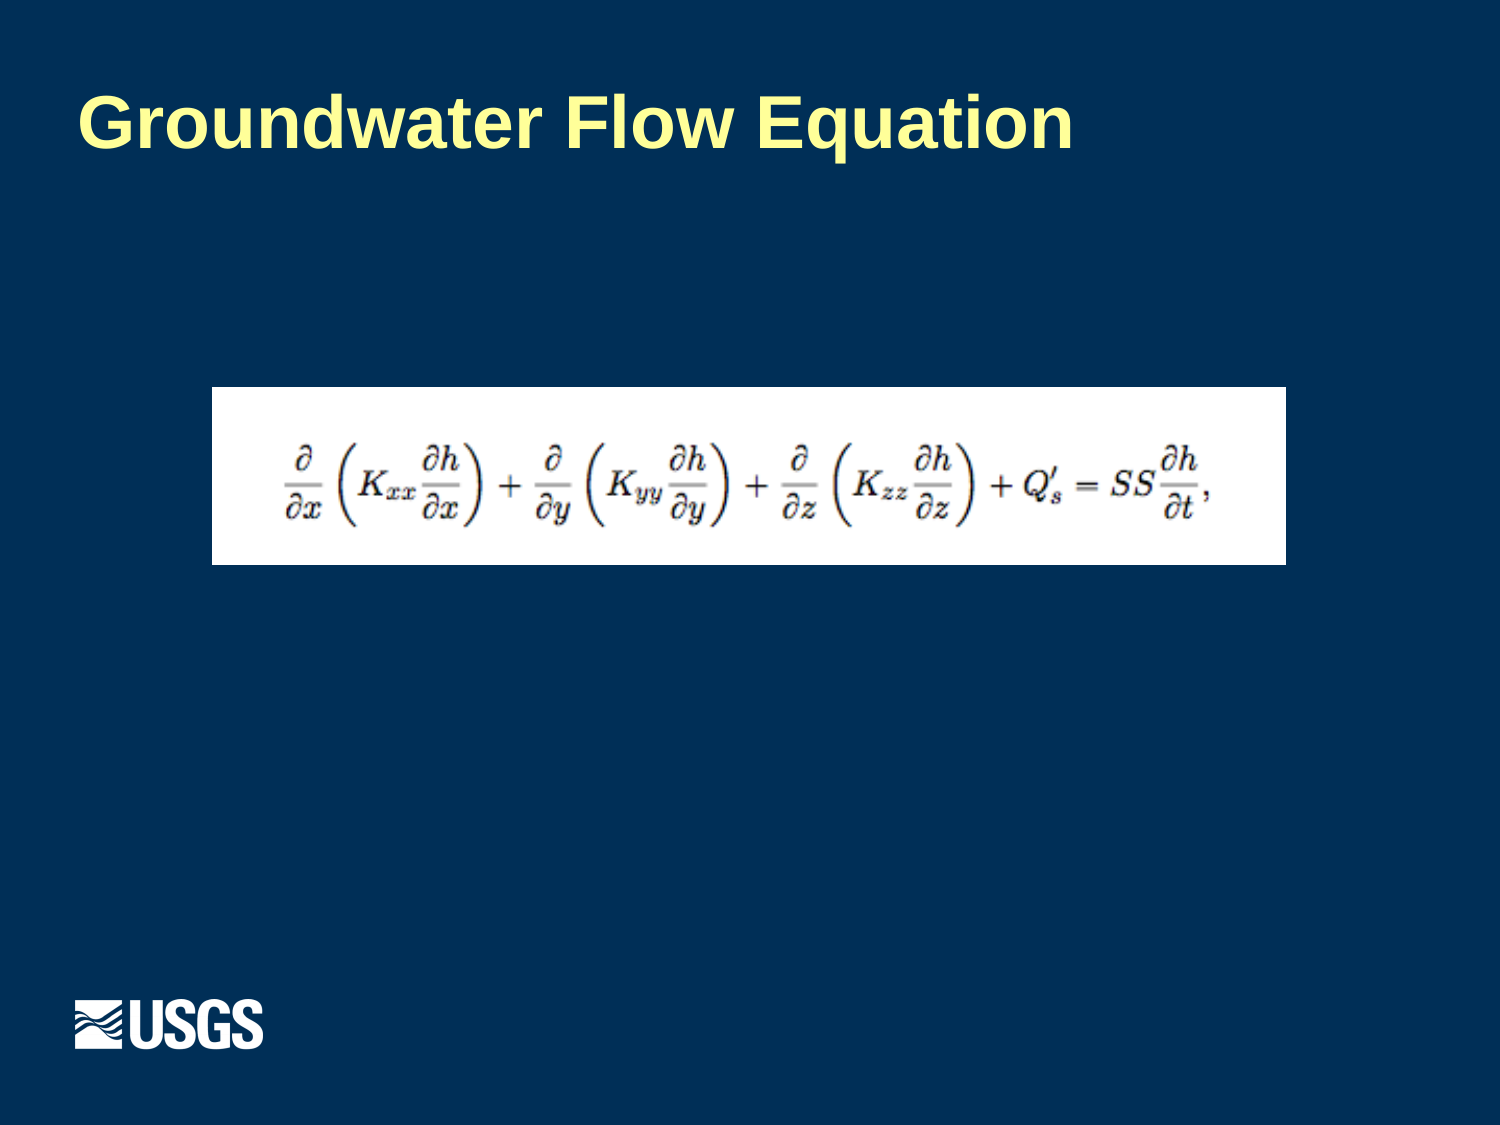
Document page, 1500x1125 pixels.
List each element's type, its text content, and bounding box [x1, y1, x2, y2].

picture [212, 387, 1286, 565]
title Groundwater Flow Equation [62, 24, 1425, 213]
